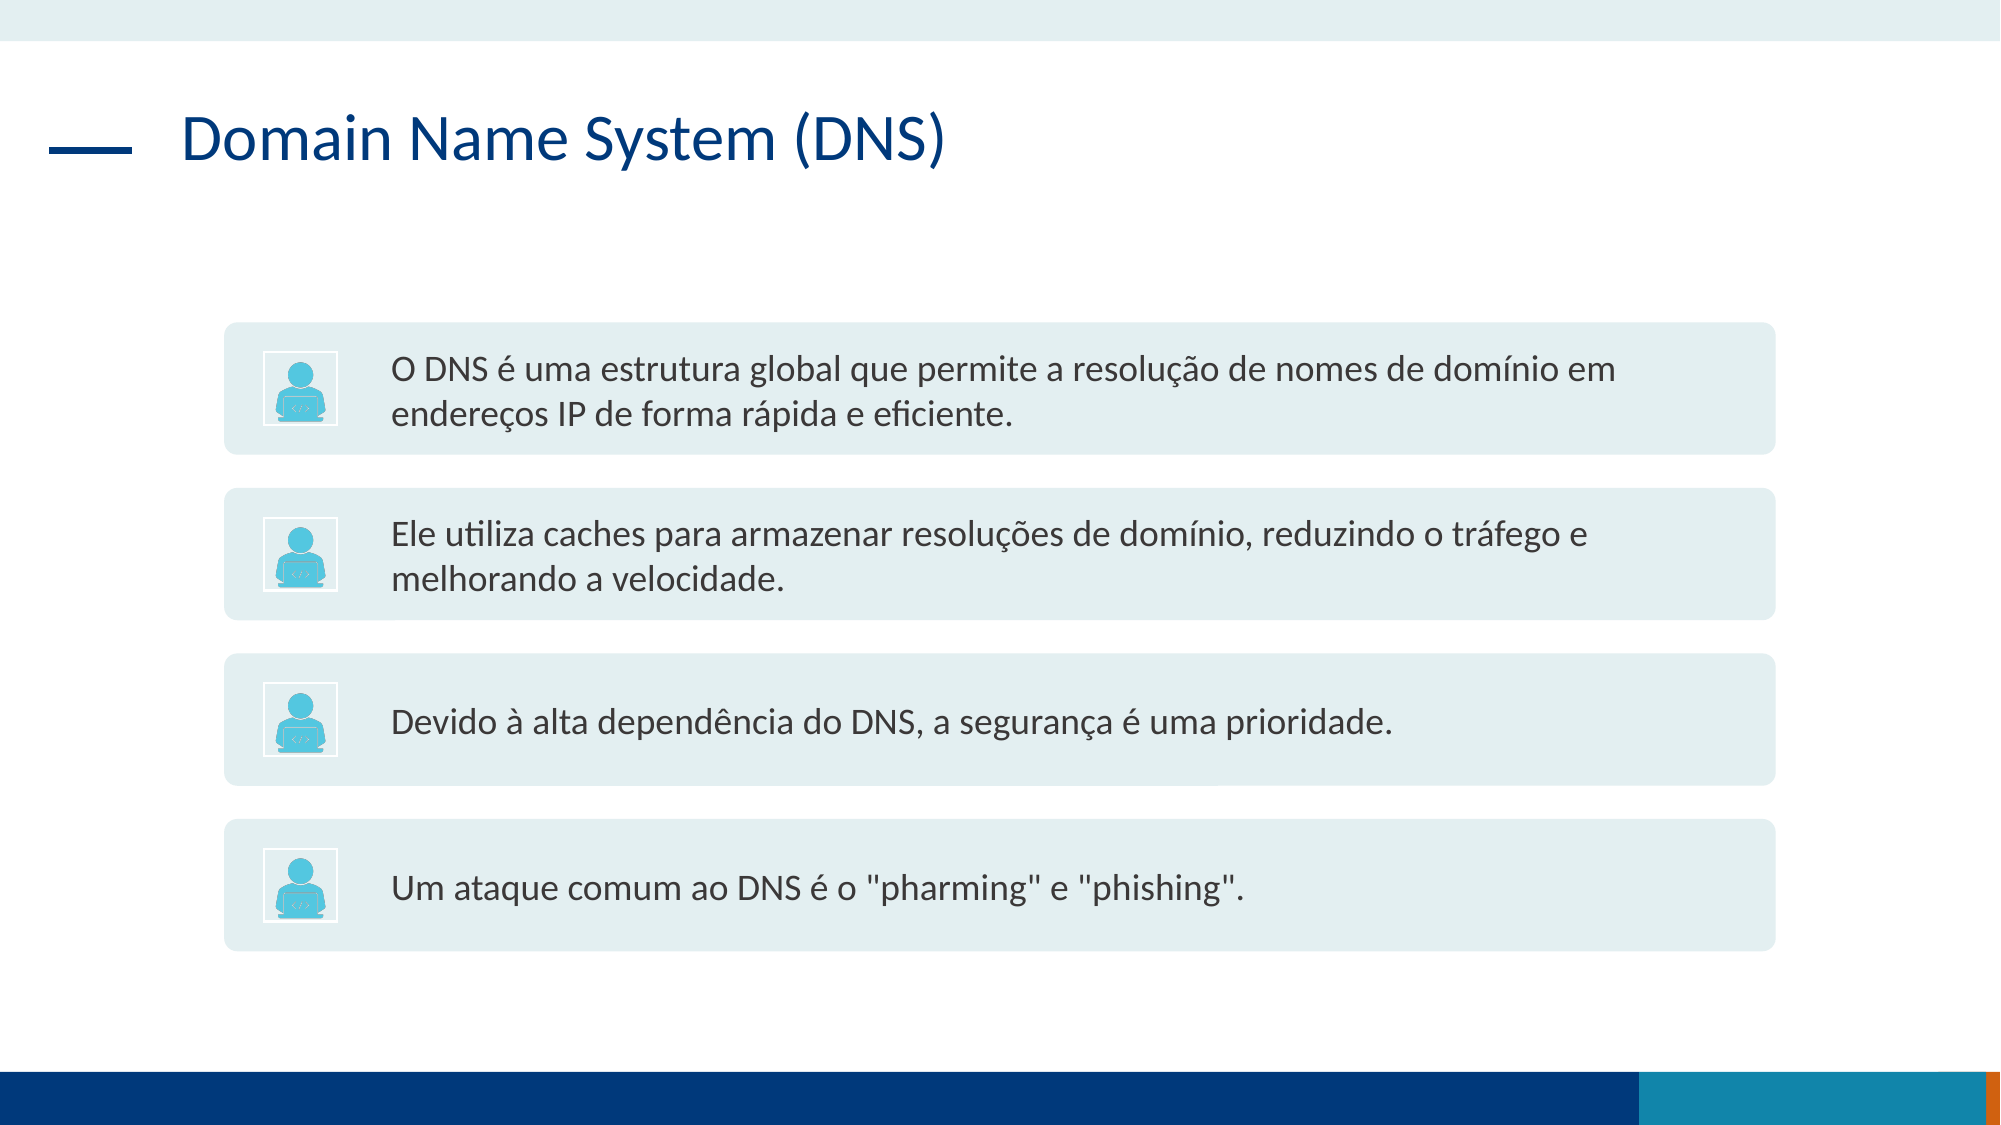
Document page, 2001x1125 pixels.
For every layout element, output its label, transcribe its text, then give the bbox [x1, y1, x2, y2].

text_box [224, 322, 1776, 952]
list Domain Name System (DNS) [167, 95, 1833, 237]
